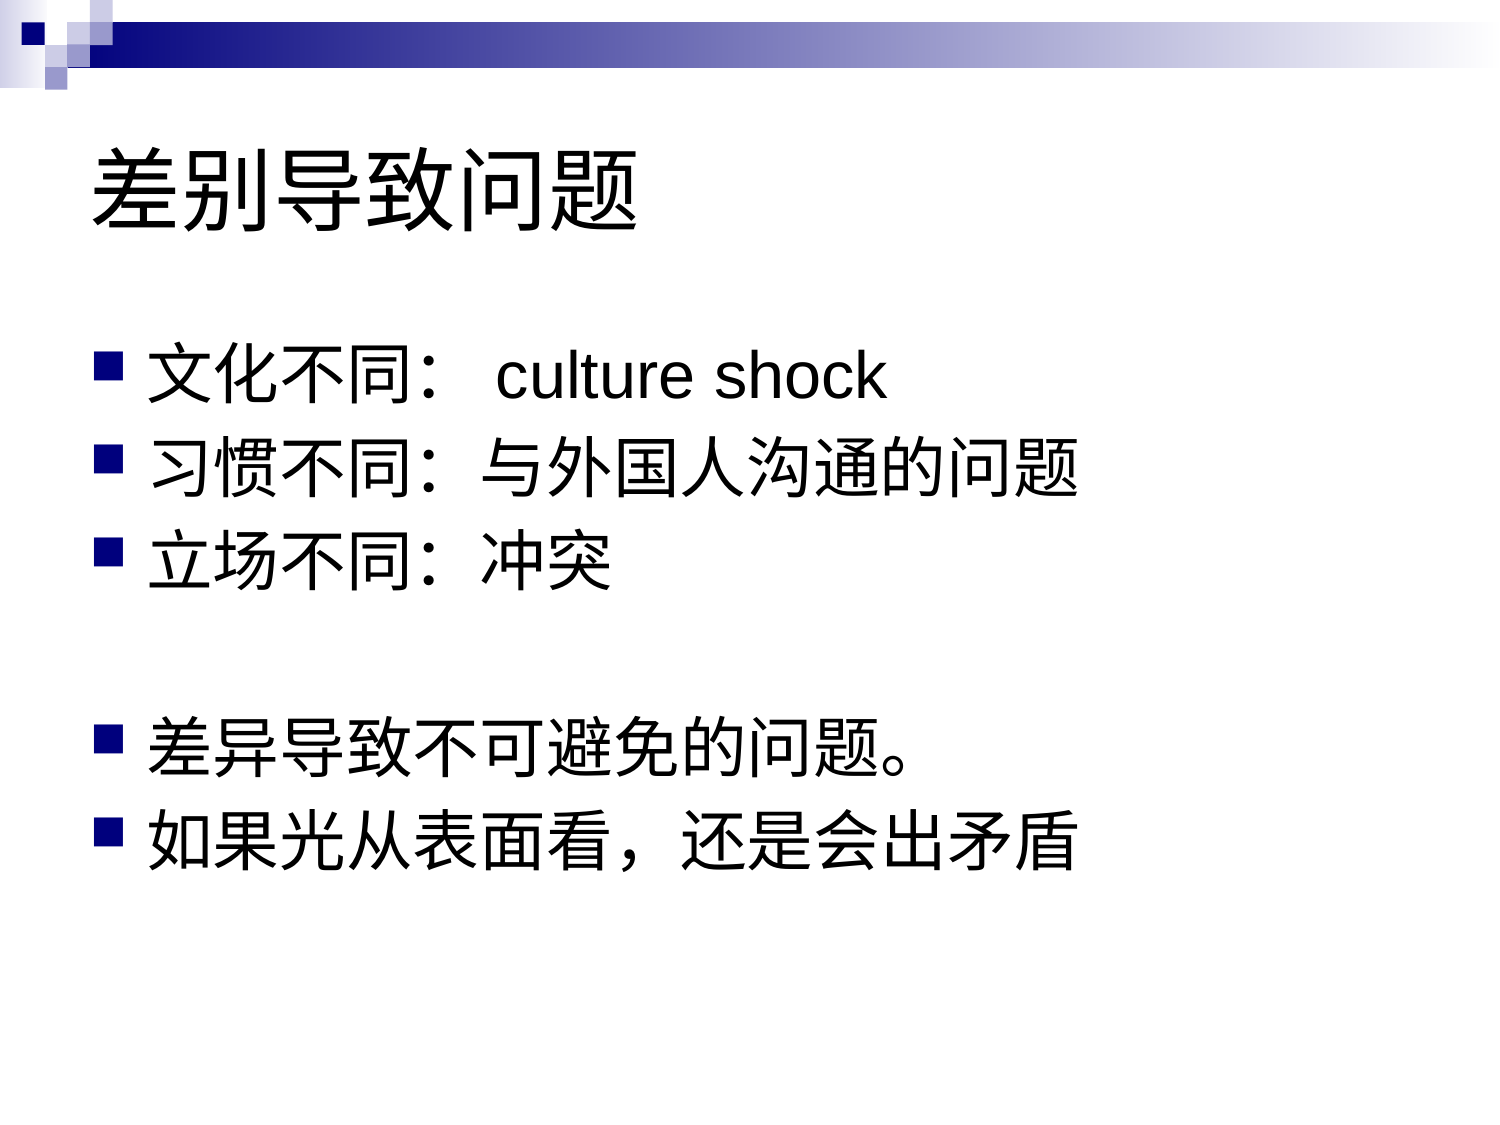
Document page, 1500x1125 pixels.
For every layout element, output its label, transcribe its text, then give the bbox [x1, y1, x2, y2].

list 文化不同：culture shock 习惯不同：与外国人沟通的问题 立场不同：冲突 差异导致不可避免的问题。 如果光从表面看，还是会出矛盾 [74, 324, 1426, 963]
title 差别导致问题 [74, 74, 1426, 301]
